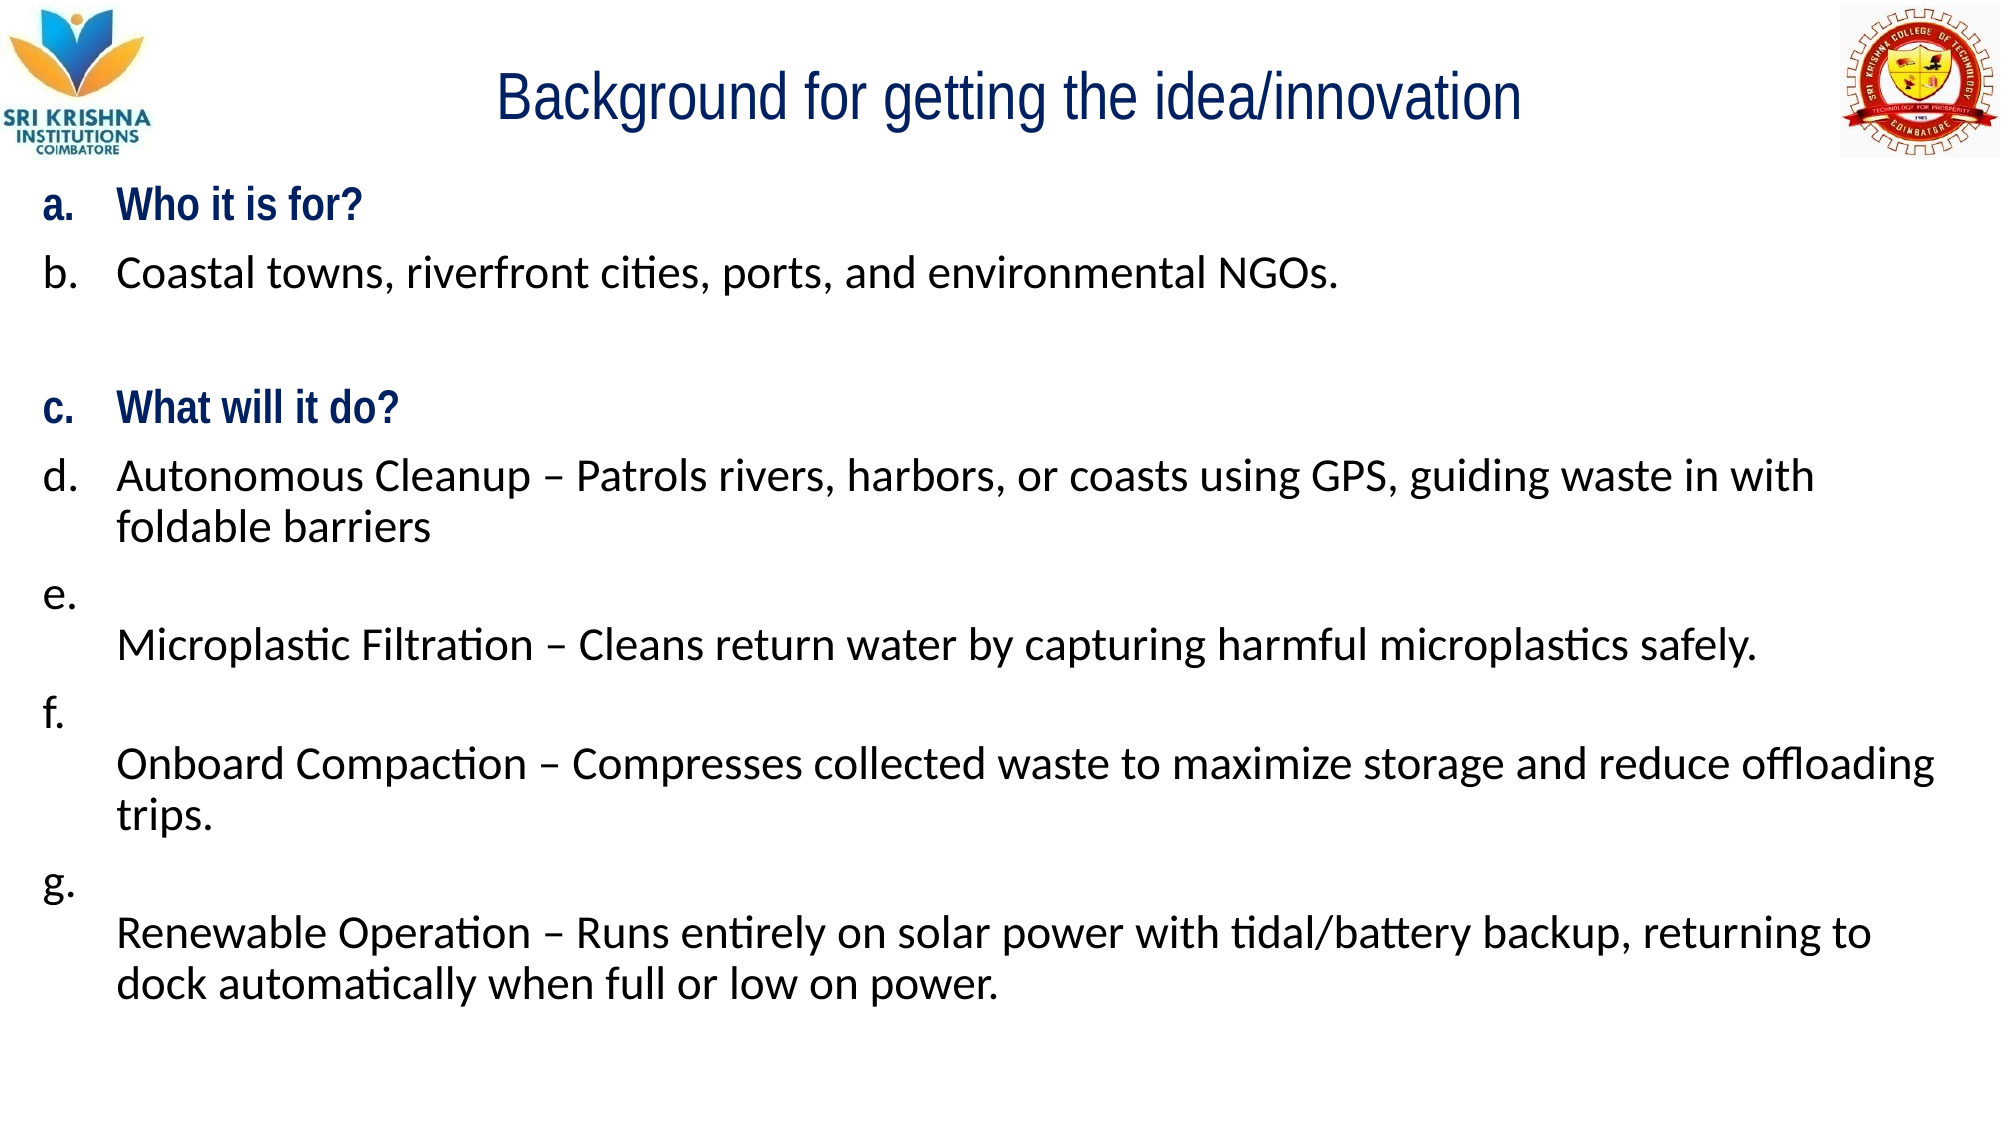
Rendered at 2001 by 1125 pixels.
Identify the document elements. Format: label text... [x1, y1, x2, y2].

title Background for getting the idea/innovation [228, 52, 1794, 119]
picture [1840, 5, 2000, 158]
list Who it is for? Coastal towns, riverfront cities, ports, and environmental NGOs. What will it do? Autonomous Cleanup – Patrols rivers, harbors, or coasts using GPS, guiding waste in with foldable barriers Microplastic Filtration – Cleans return water by capturing harmful microplastics safely. Onboard Compaction – Compresses collected waste to maximize storage and reduce offloading trips. Renewable Operation – Runs entirely on solar power with tidal/battery backup, returning to dock automatically when full or low on power. [27, 119, 1960, 1020]
picture [0, 4, 155, 160]
